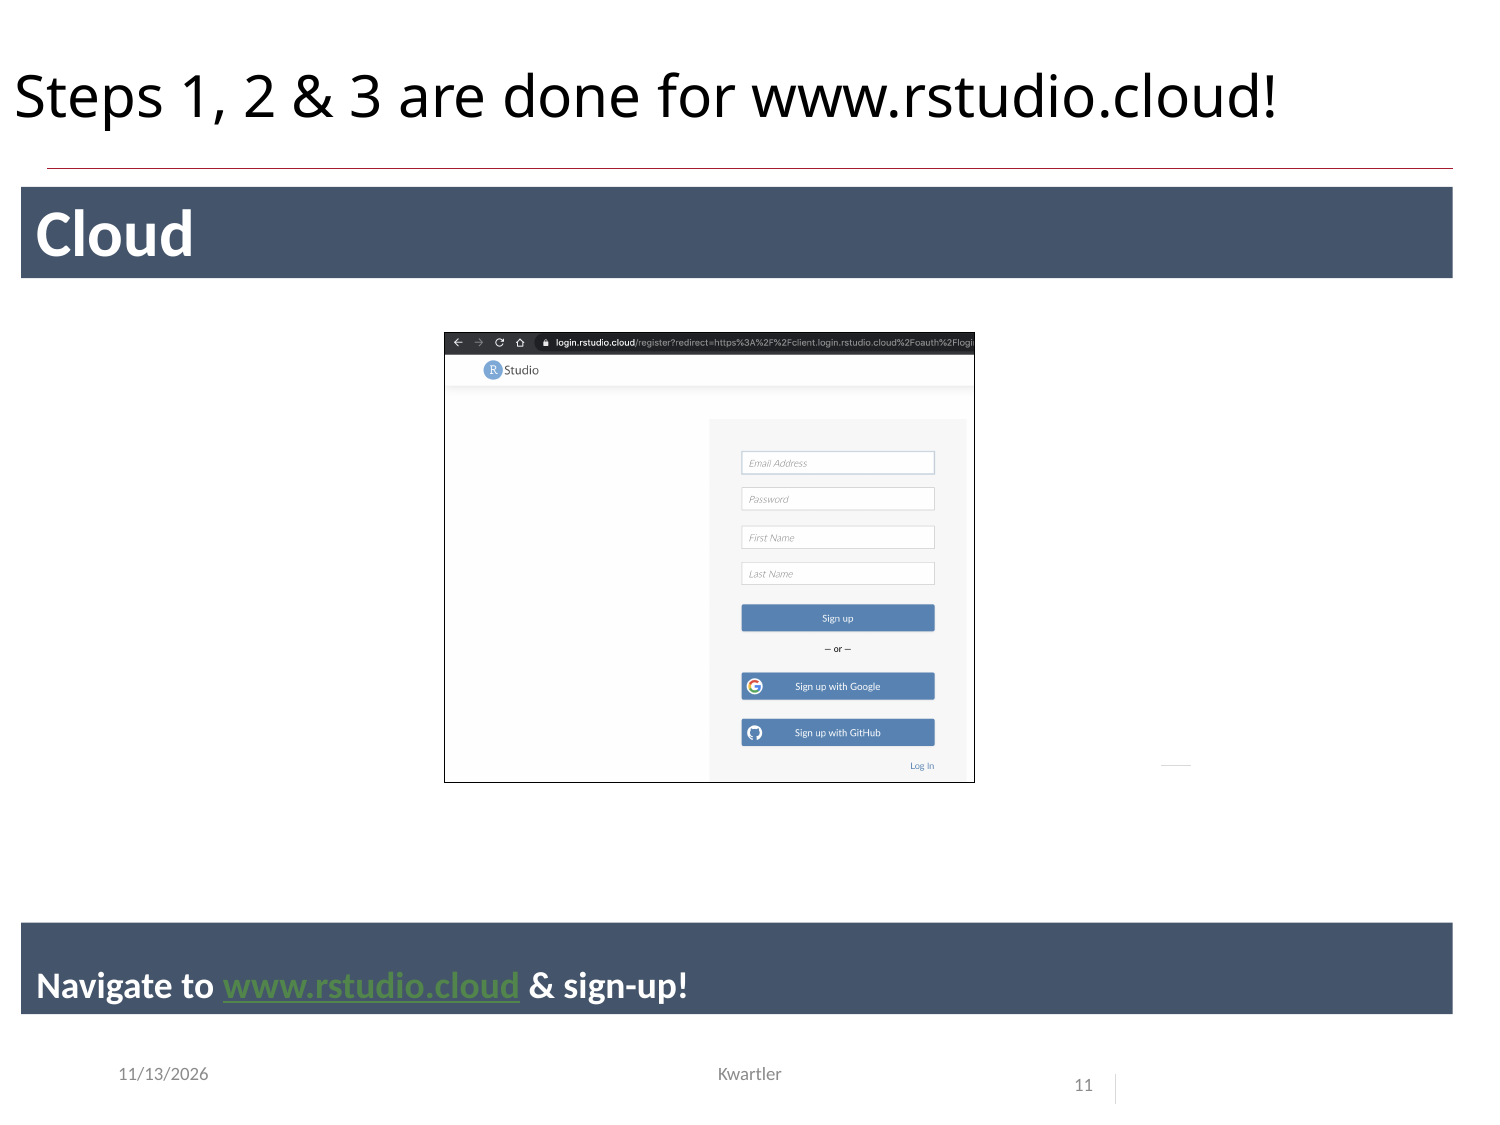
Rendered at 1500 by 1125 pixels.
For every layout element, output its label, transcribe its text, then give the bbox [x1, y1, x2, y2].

title Steps 1, 2 & 3 are done for www.rstudio.cloud! [0, 59, 1500, 157]
picture [444, 332, 975, 783]
slide_number 11 [1059, 1042, 1200, 1103]
footer Kwartler [496, 1042, 1004, 1103]
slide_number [103, 1042, 441, 1103]
text_box Navigate to www.rstudio.cloud & sign-up! [21, 922, 1453, 1015]
list Cloud [21, 186, 1453, 279]
